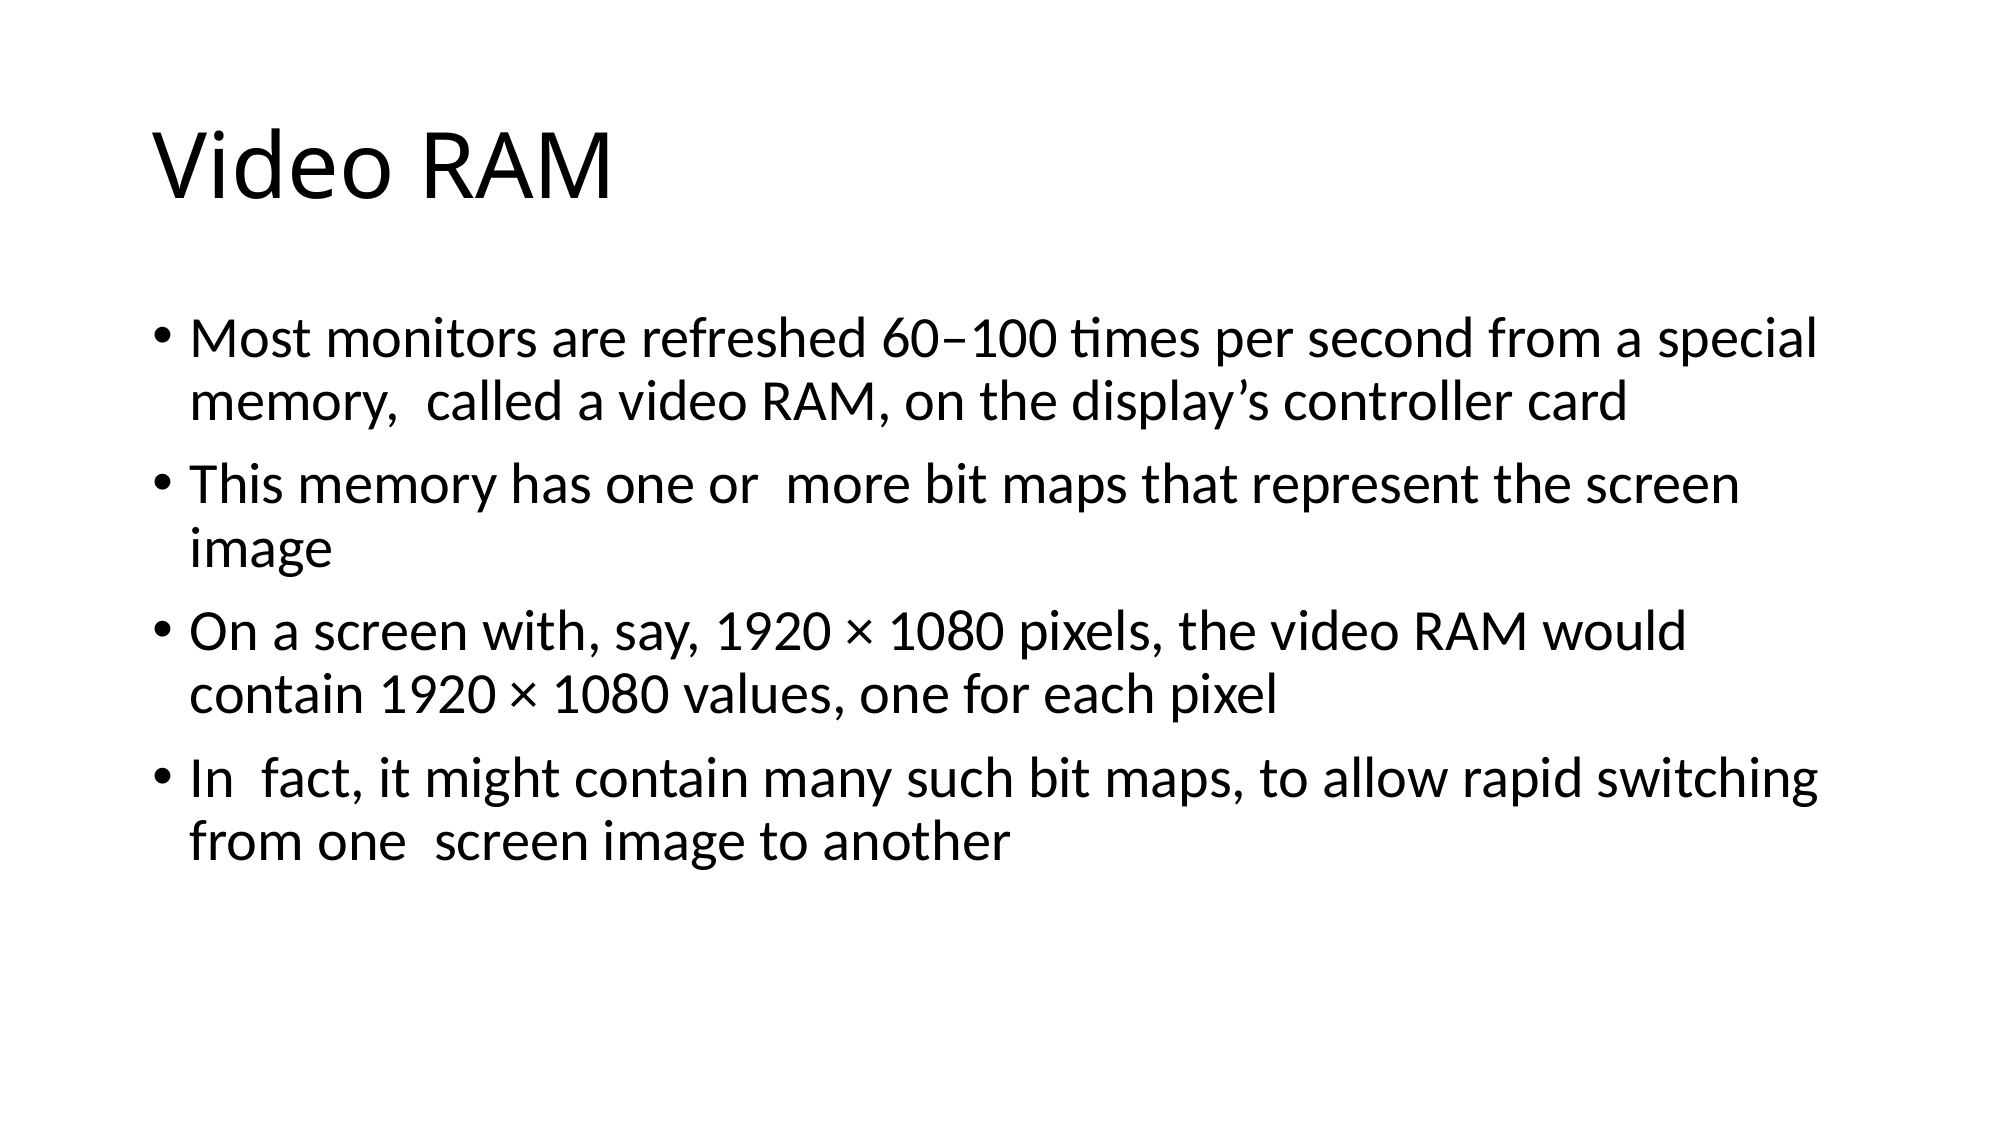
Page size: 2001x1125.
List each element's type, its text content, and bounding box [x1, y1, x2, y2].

title Video RAM [137, 59, 1863, 278]
list Most monitors are refreshed 60–100 times per second from a special memory, called a video RAM, on the display’s controller card This memory has one or more bit maps that represent the screen image On a screen with, say, 1920 × 1080 pixels, the video RAM would contain 1920 × 1080 values, one for each pixel In fact, it might contain many such bit maps, to allow rapid switching from one screen image to another [137, 299, 1863, 1014]
